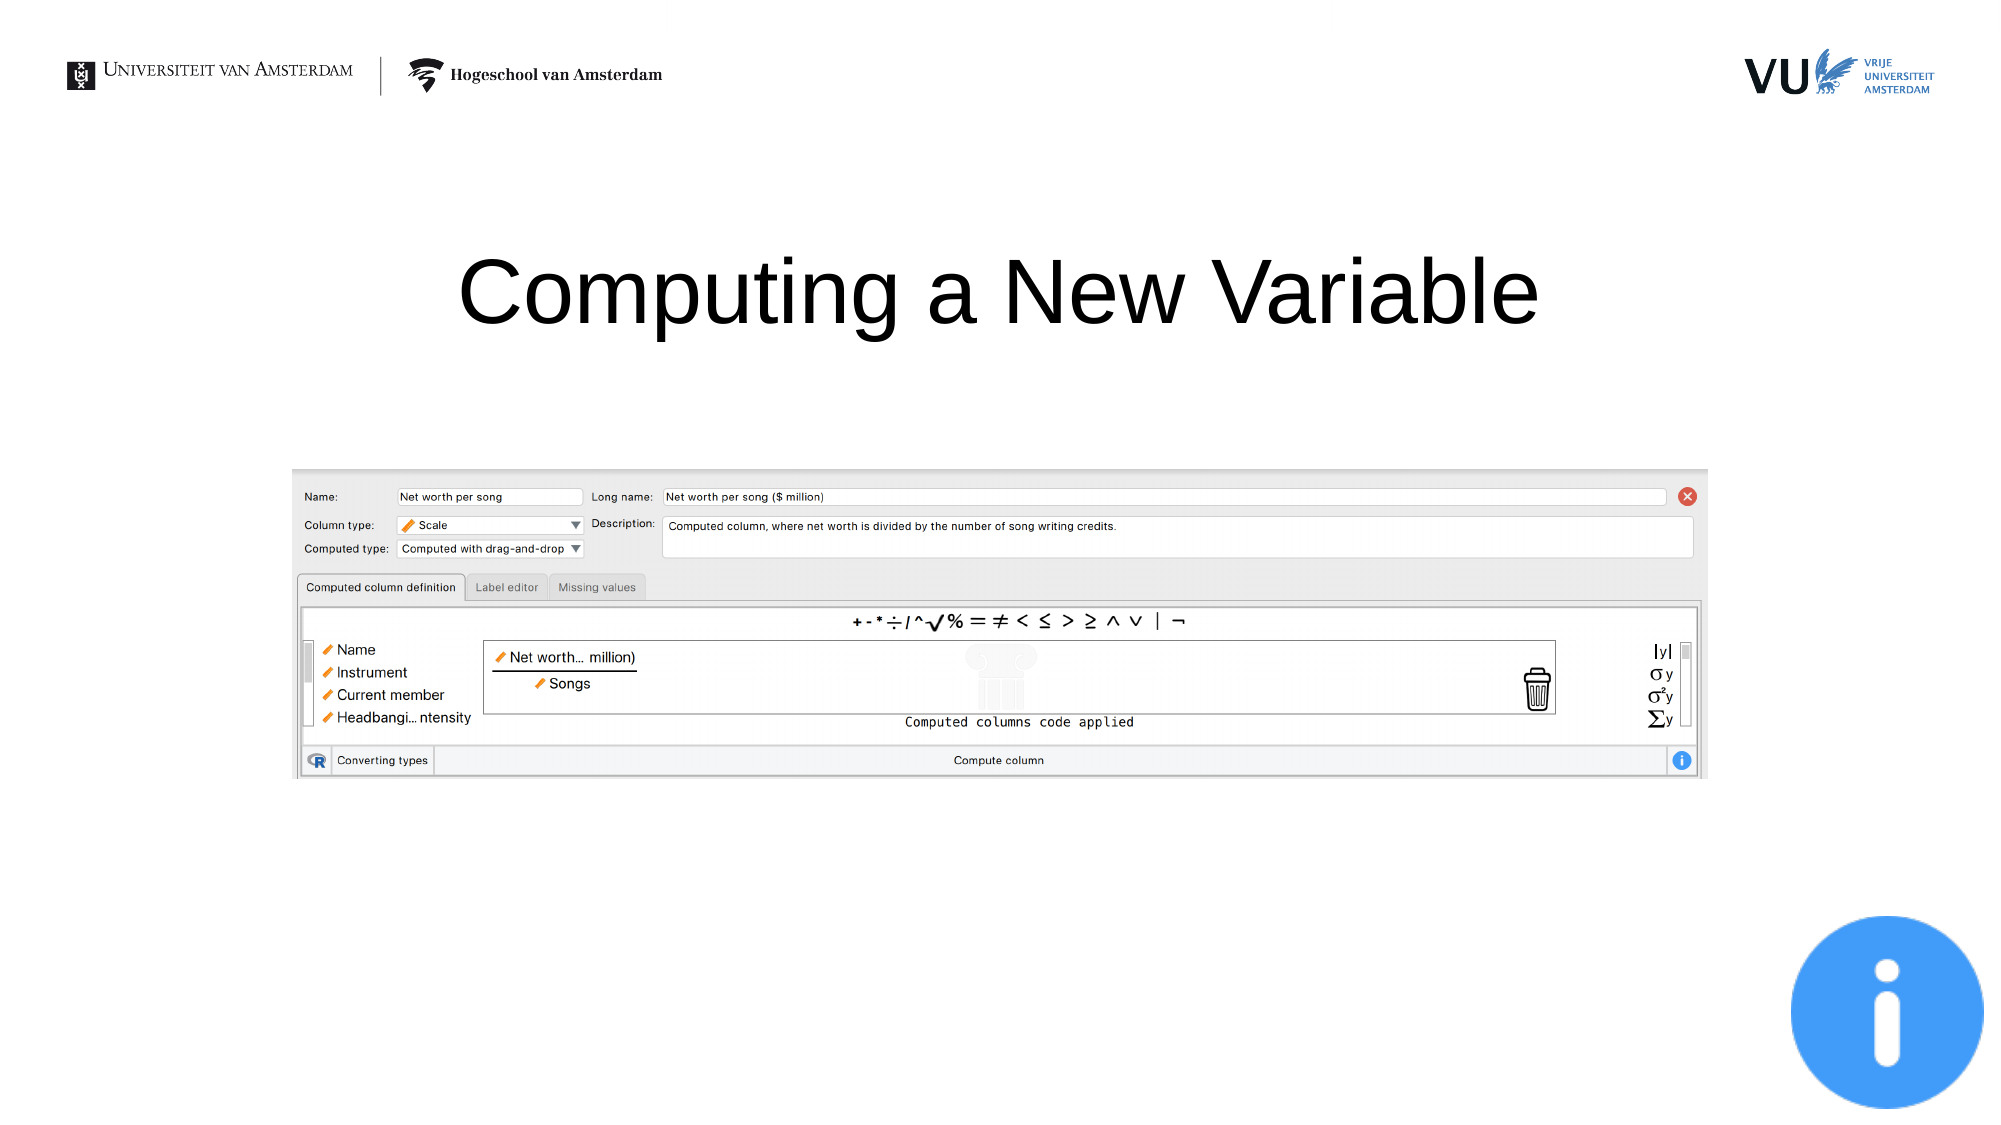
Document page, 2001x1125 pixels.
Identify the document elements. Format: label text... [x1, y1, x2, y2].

picture [291, 468, 1708, 780]
picture [1791, 916, 1984, 1110]
picture [1, 0, 1999, 96]
title Computing a New Variable [99, 224, 1900, 413]
